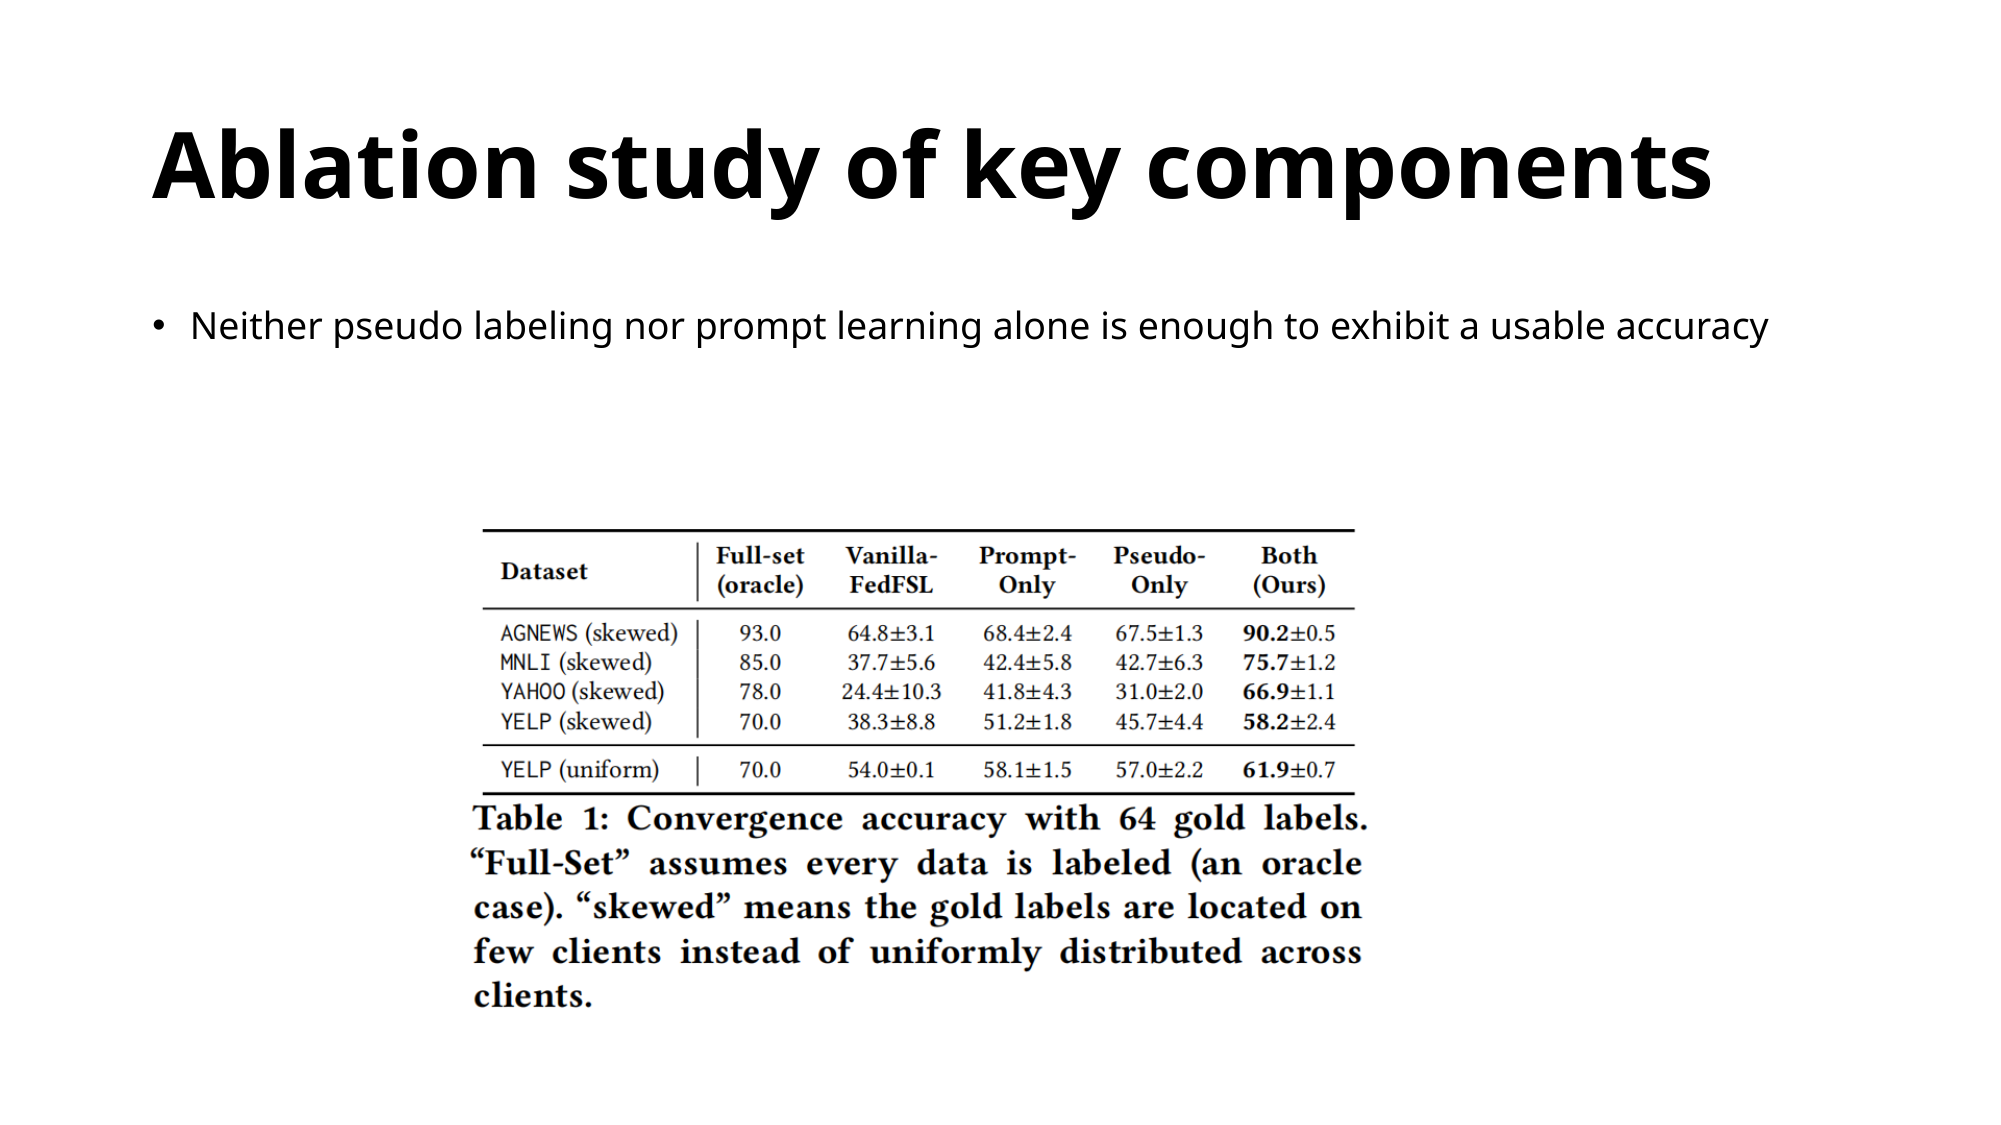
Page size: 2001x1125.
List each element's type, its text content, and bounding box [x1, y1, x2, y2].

picture [438, 502, 1401, 1036]
list Neither pseudo labeling nor prompt learning alone is enough to exhibit a usable accuracy [137, 299, 1863, 1014]
title Ablation study of key components [137, 59, 1863, 278]
